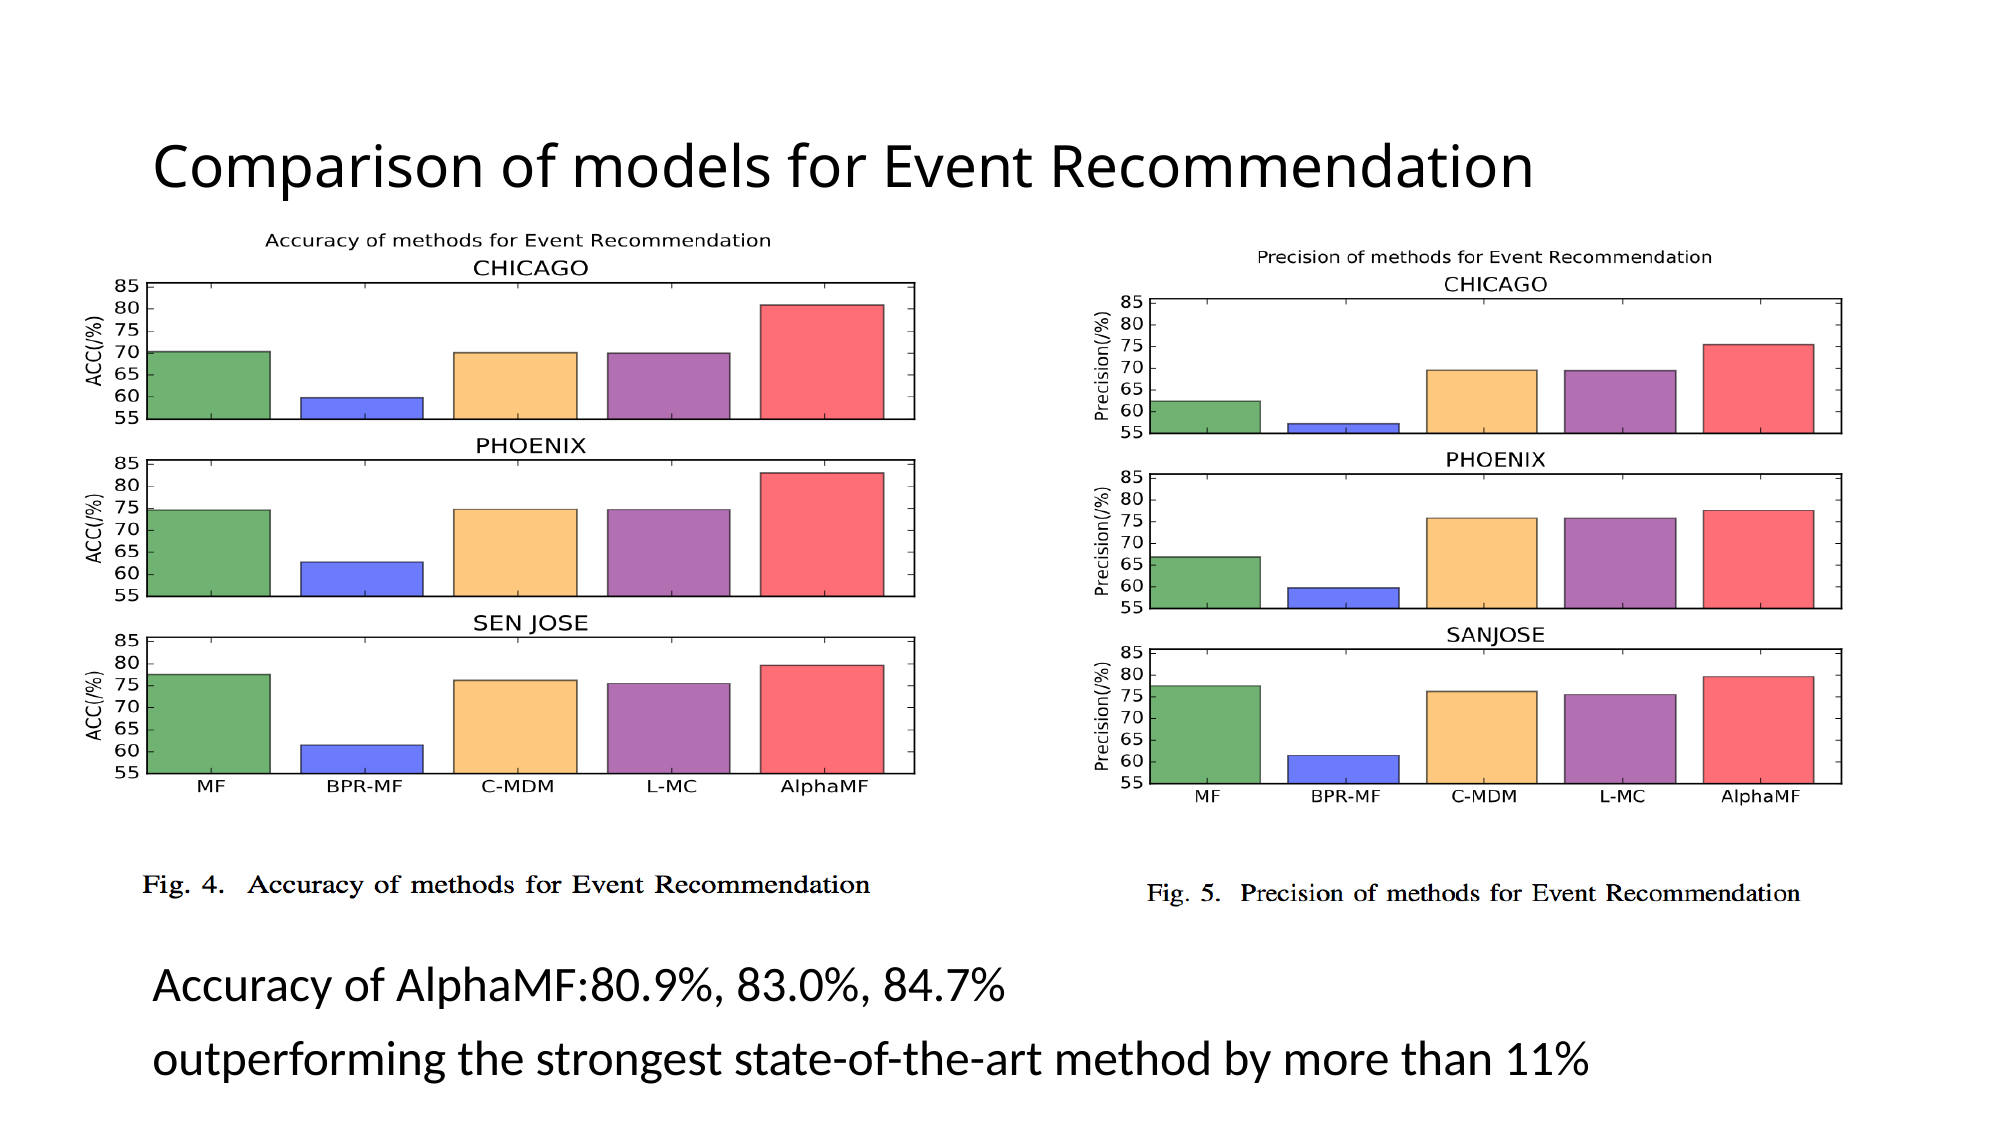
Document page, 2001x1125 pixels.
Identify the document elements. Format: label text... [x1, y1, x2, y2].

picture [39, 209, 1026, 918]
title Comparison of models for Event Recommendation [137, 59, 1863, 278]
list Accuracy of AlphaMF:80.9%, 83.0%, 84.7% outperforming the strongest state-of-the-art method by more than 11% [137, 299, 1863, 1100]
picture [1054, 234, 1919, 918]
